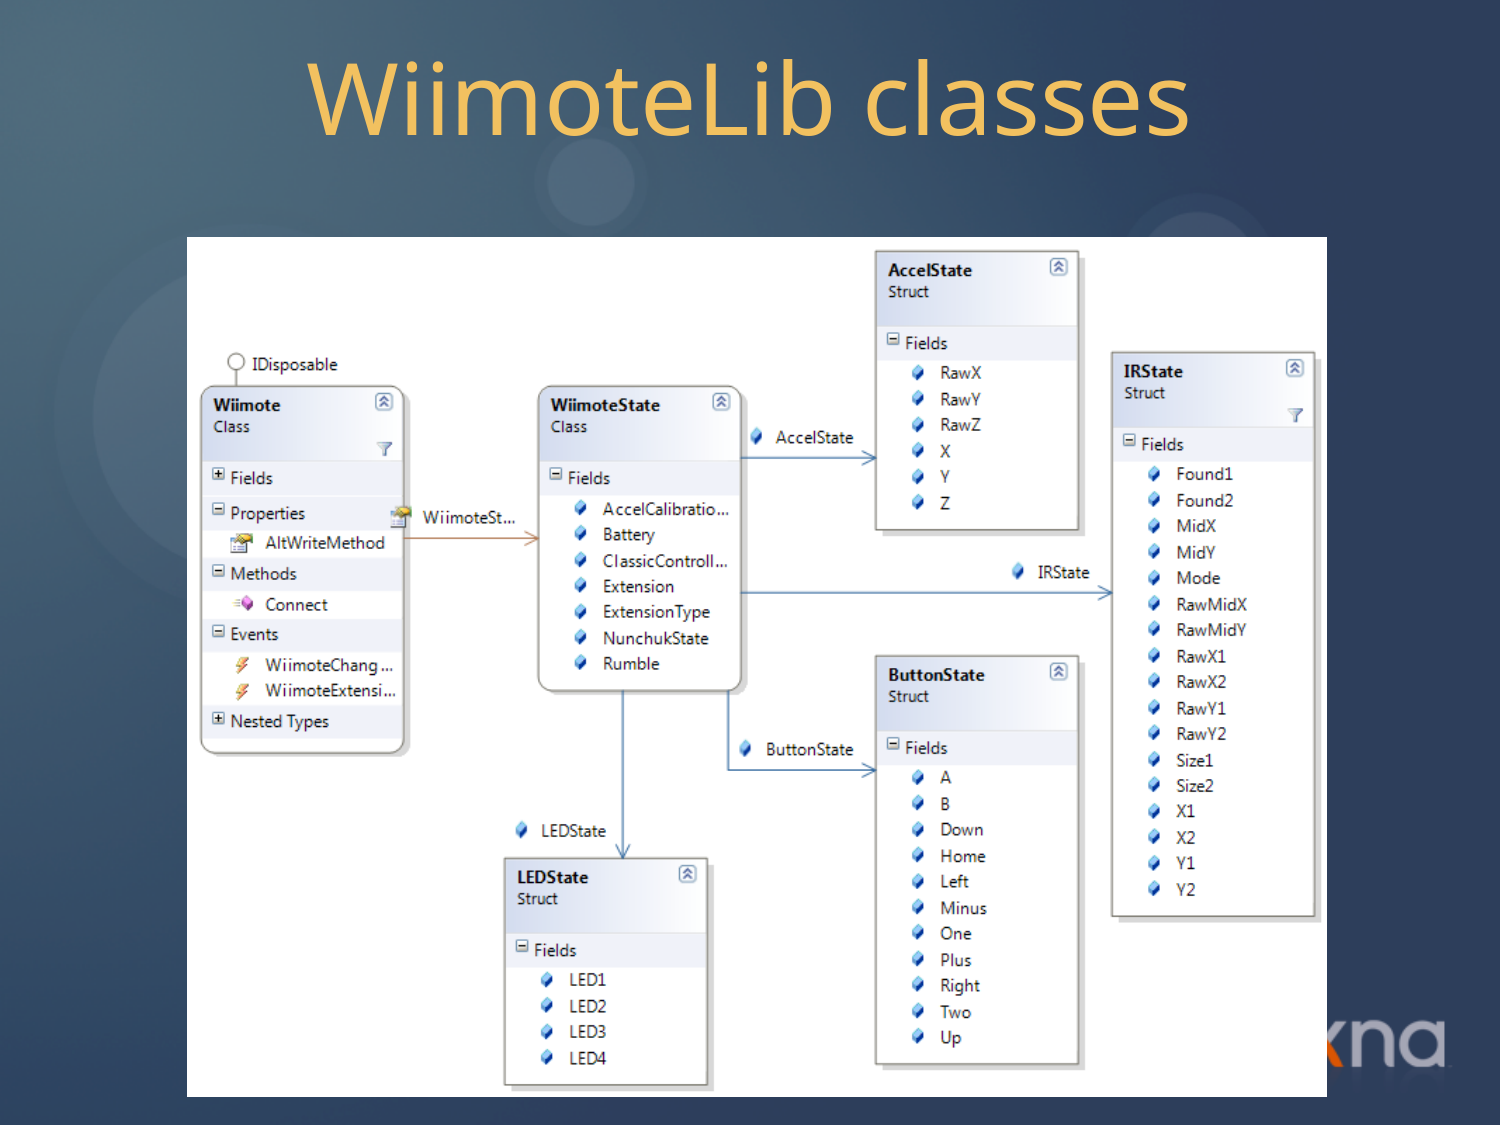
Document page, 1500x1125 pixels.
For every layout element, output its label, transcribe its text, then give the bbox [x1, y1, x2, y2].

picture [0, 0, 1500, 1125]
title WiimoteLib classes [74, 1, 1426, 190]
